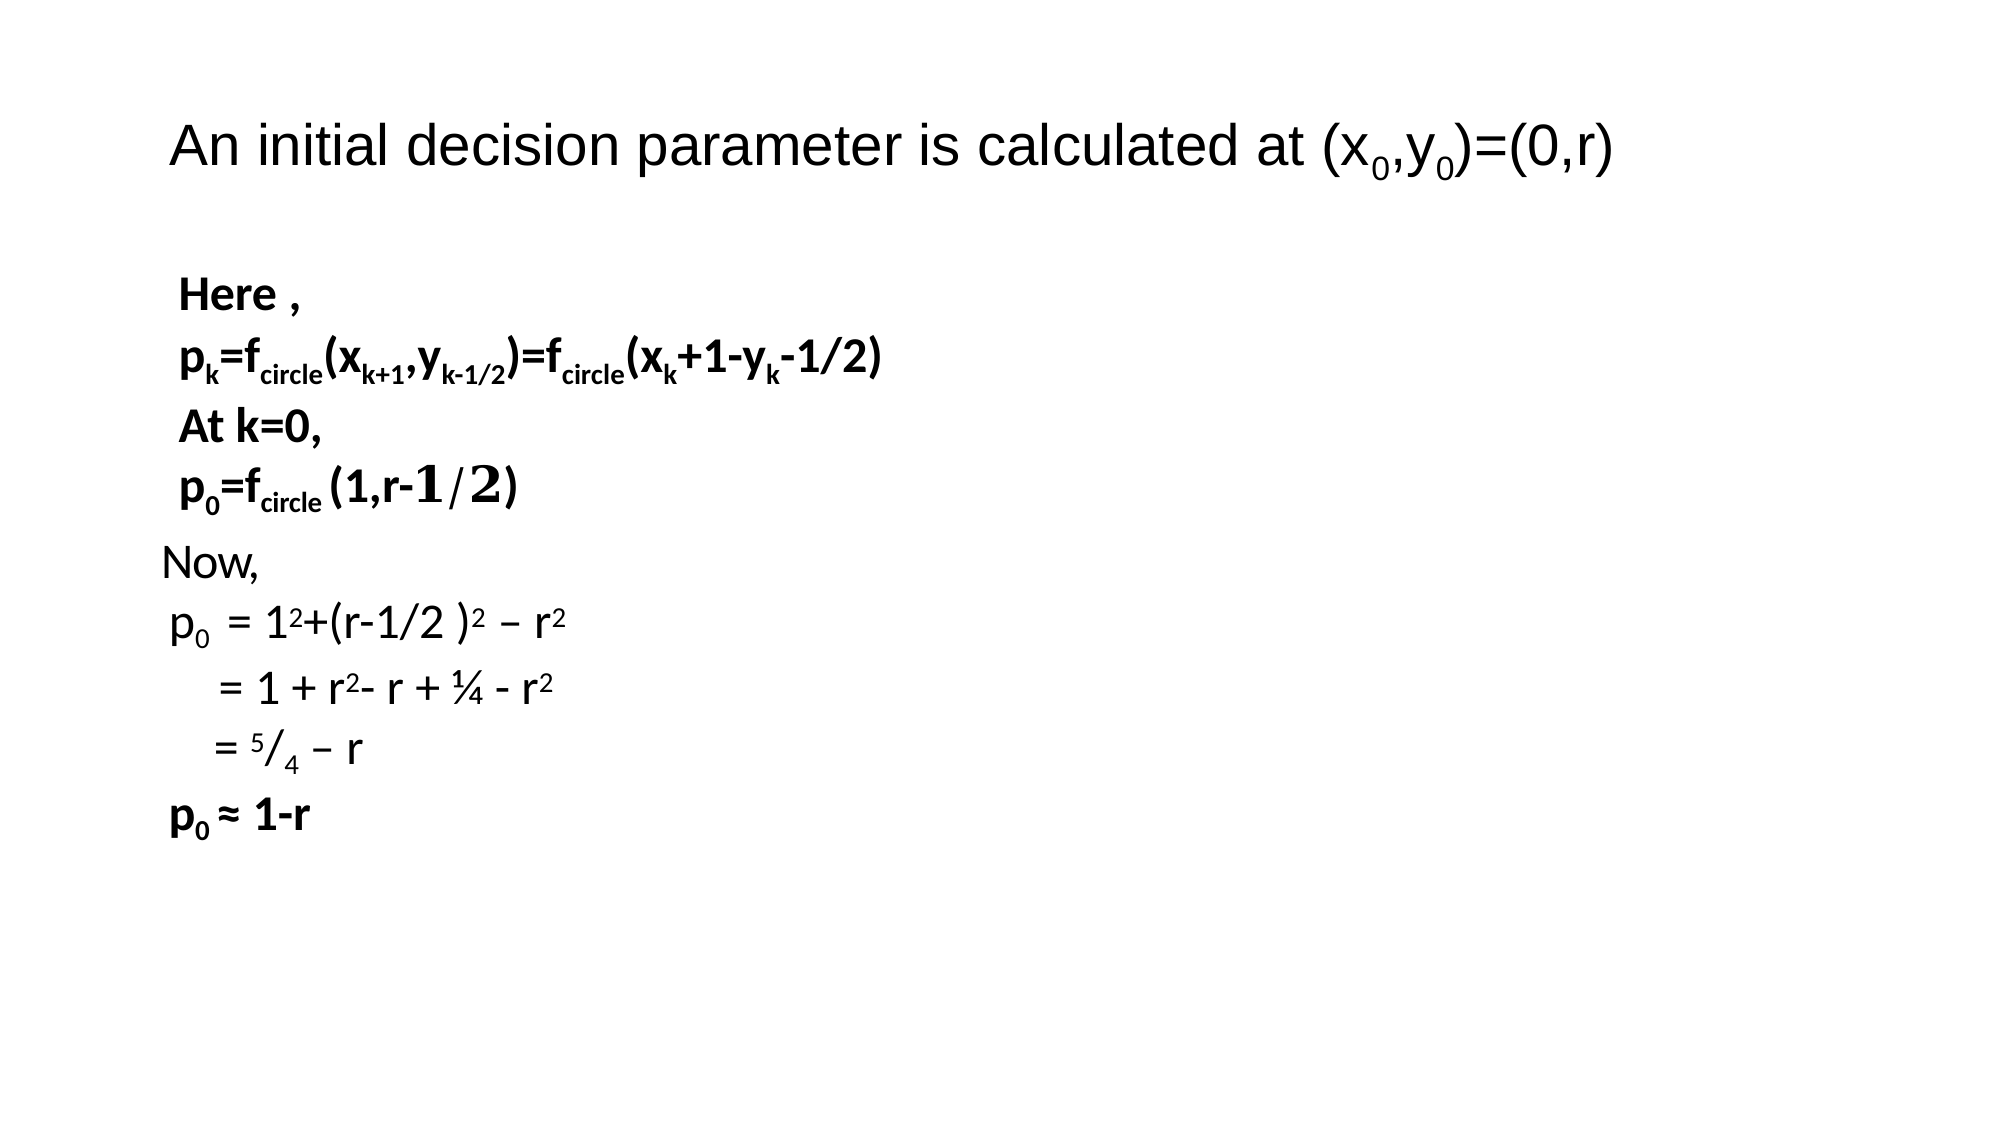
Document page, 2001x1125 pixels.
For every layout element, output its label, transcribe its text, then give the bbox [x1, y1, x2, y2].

text_box Now, p0 = 12+(r-1/2 )2 – r2 = 1 + r2- r + ¼ - r2 = 5/4 – r p0 ≈ 1-r [154, 526, 572, 847]
text_box Here , pk=fcircle(xk+1,yk-1/2)=fcircle(xk+1-yk-1/2) At k=0, p0=fcircle (1,r-𝟏/𝟐) [172, 258, 1162, 587]
text_box An initial decision parameter is calculated at (x0,y0)=(0,r) [154, 99, 1791, 265]
